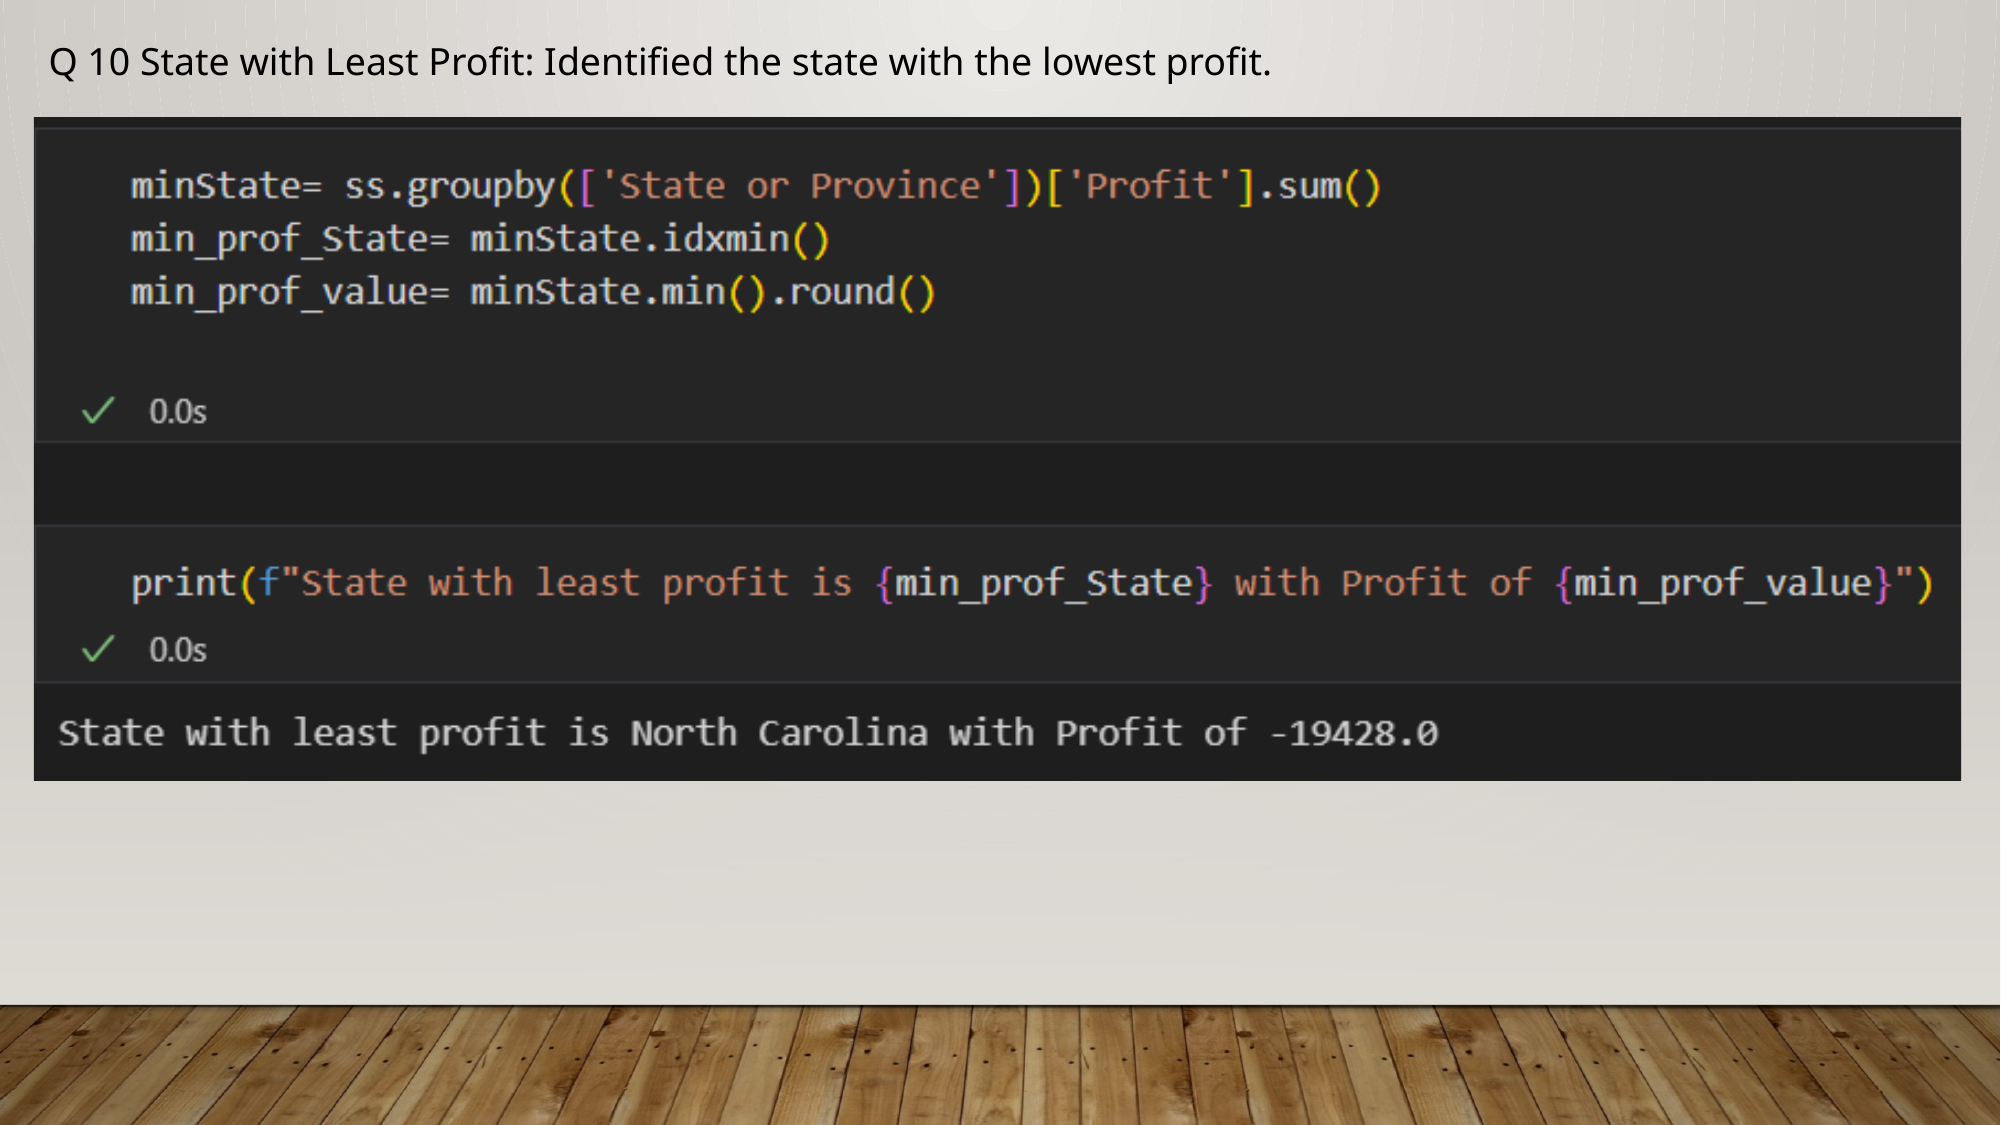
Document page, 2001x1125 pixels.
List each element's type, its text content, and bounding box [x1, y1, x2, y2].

picture [0, 1005, 2000, 1125]
picture [33, 117, 1962, 782]
text_box Q 10 State with Least Profit: Identified the state with the lowest profit. [33, 30, 1918, 91]
